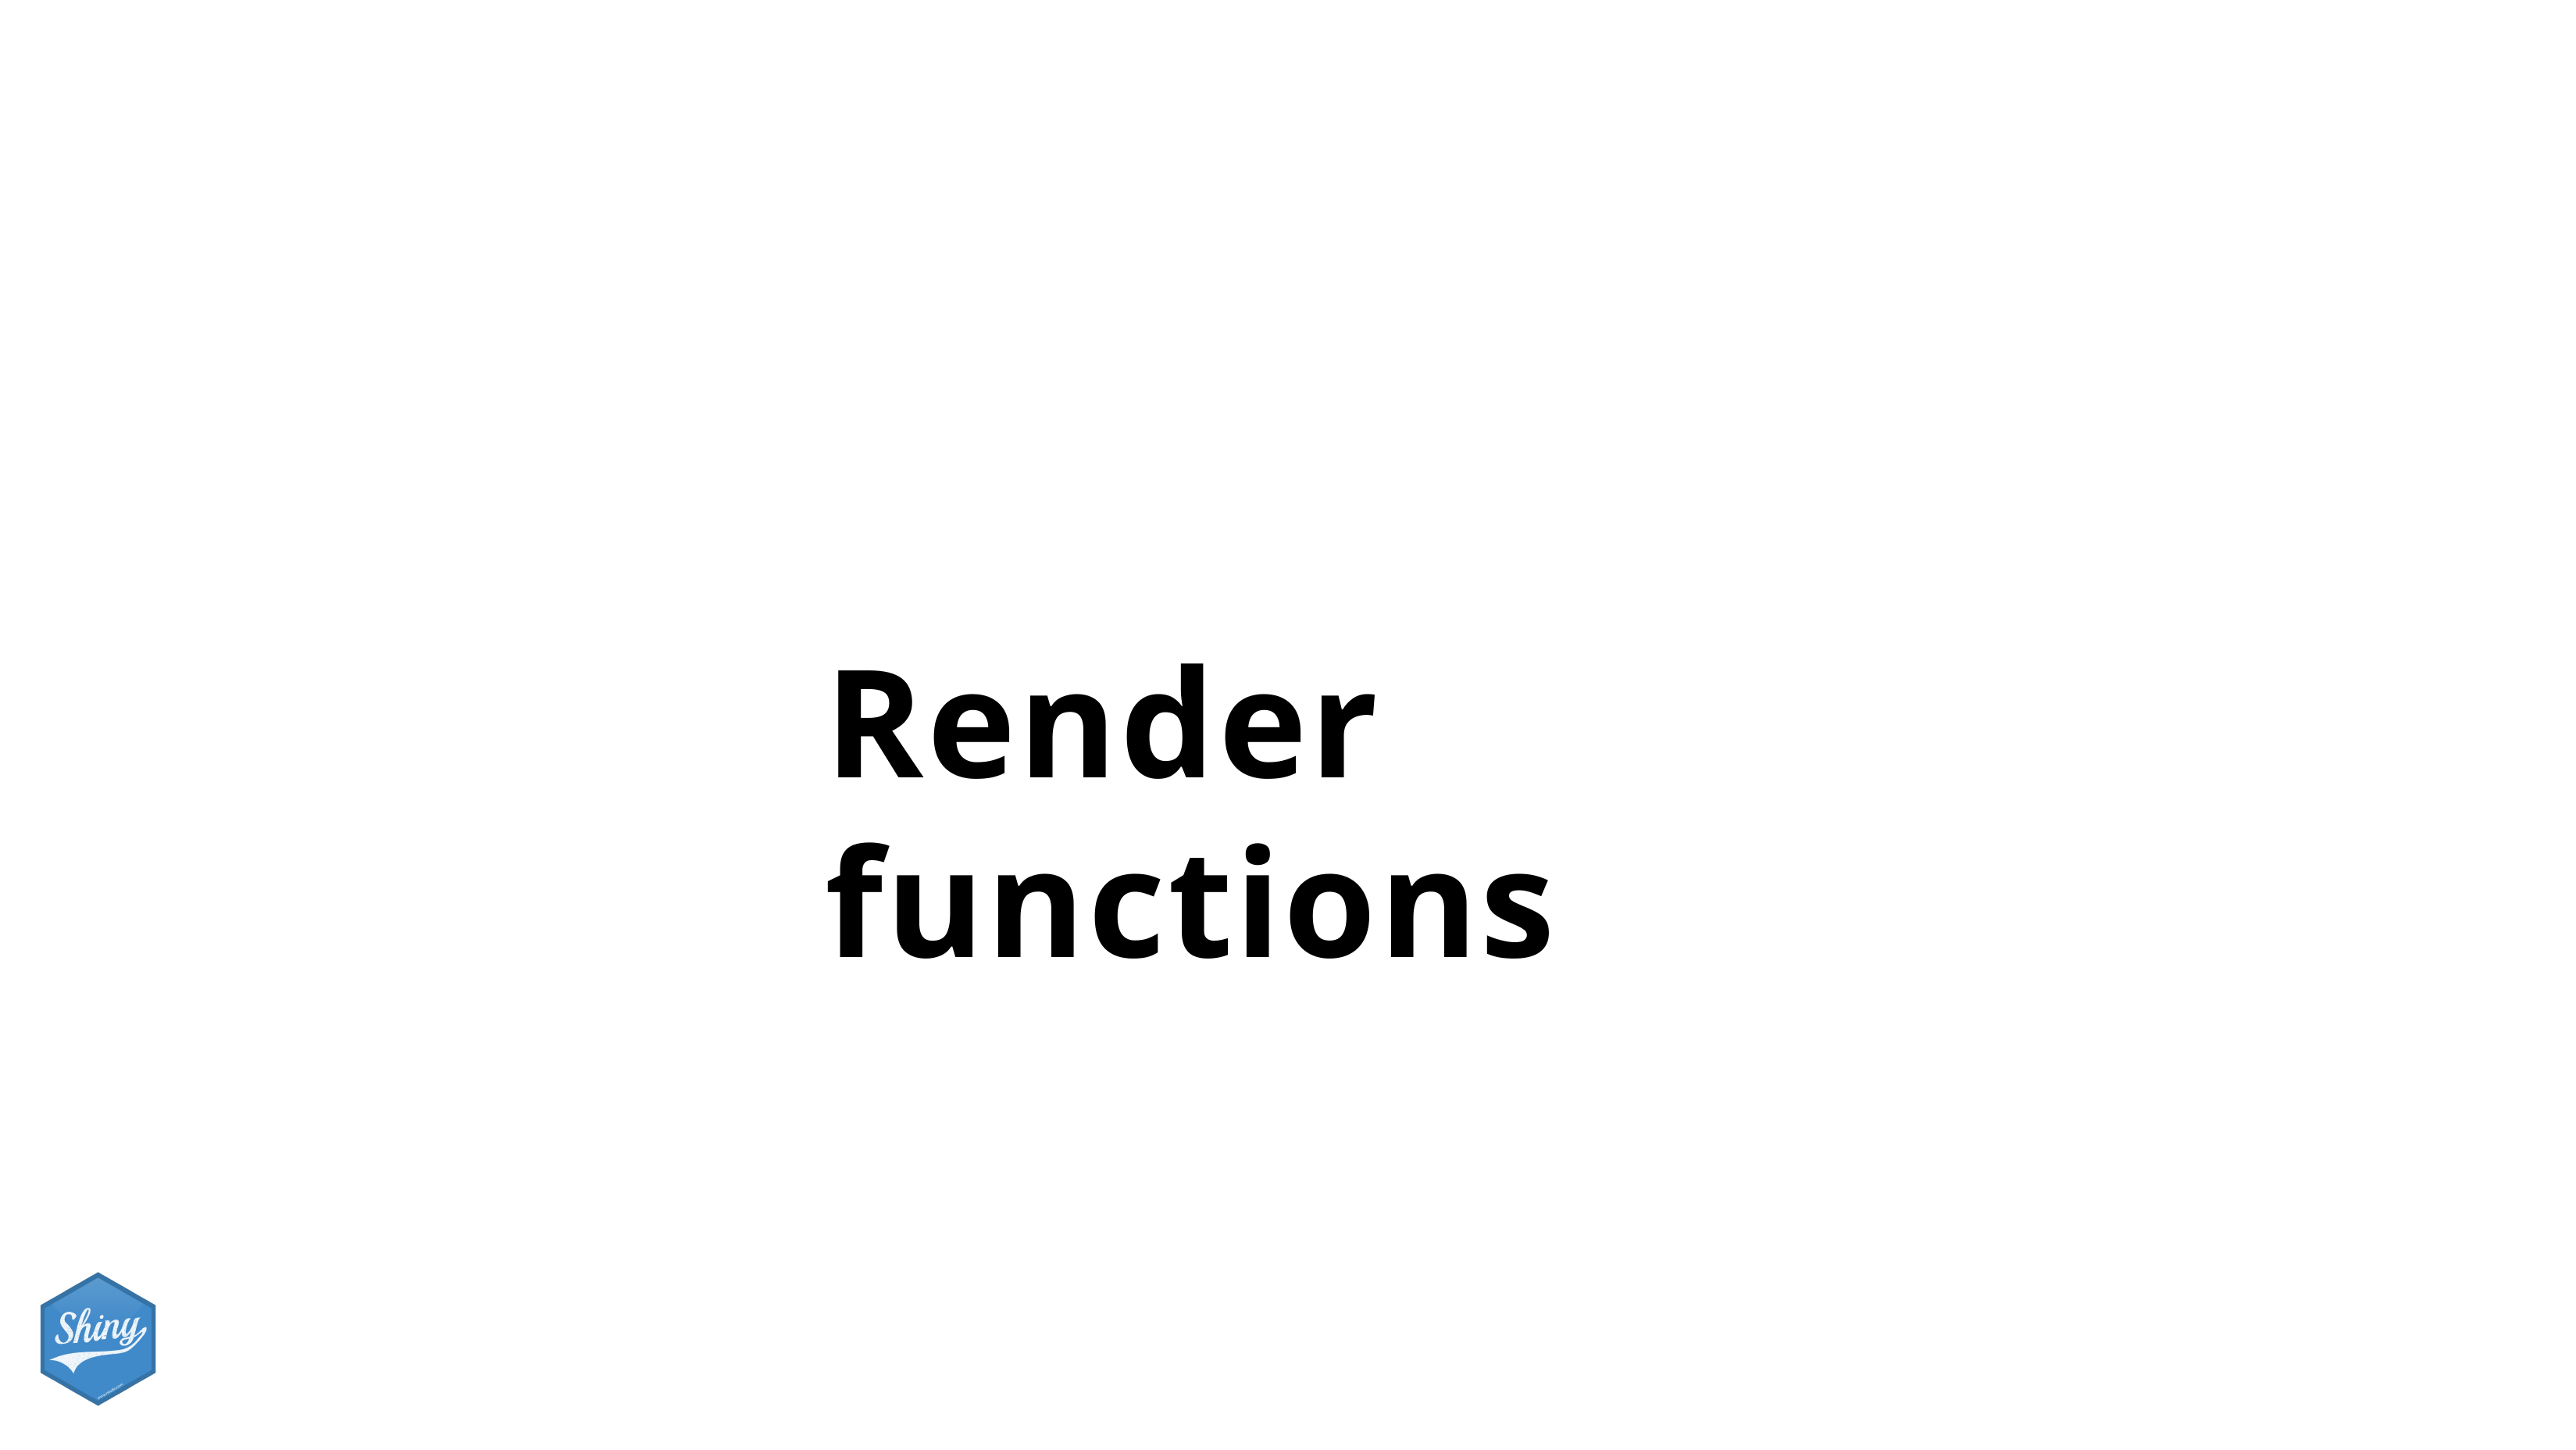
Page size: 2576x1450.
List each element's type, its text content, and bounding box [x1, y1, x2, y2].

title Render functions [823, 626, 2060, 988]
picture [40, 1272, 156, 1406]
